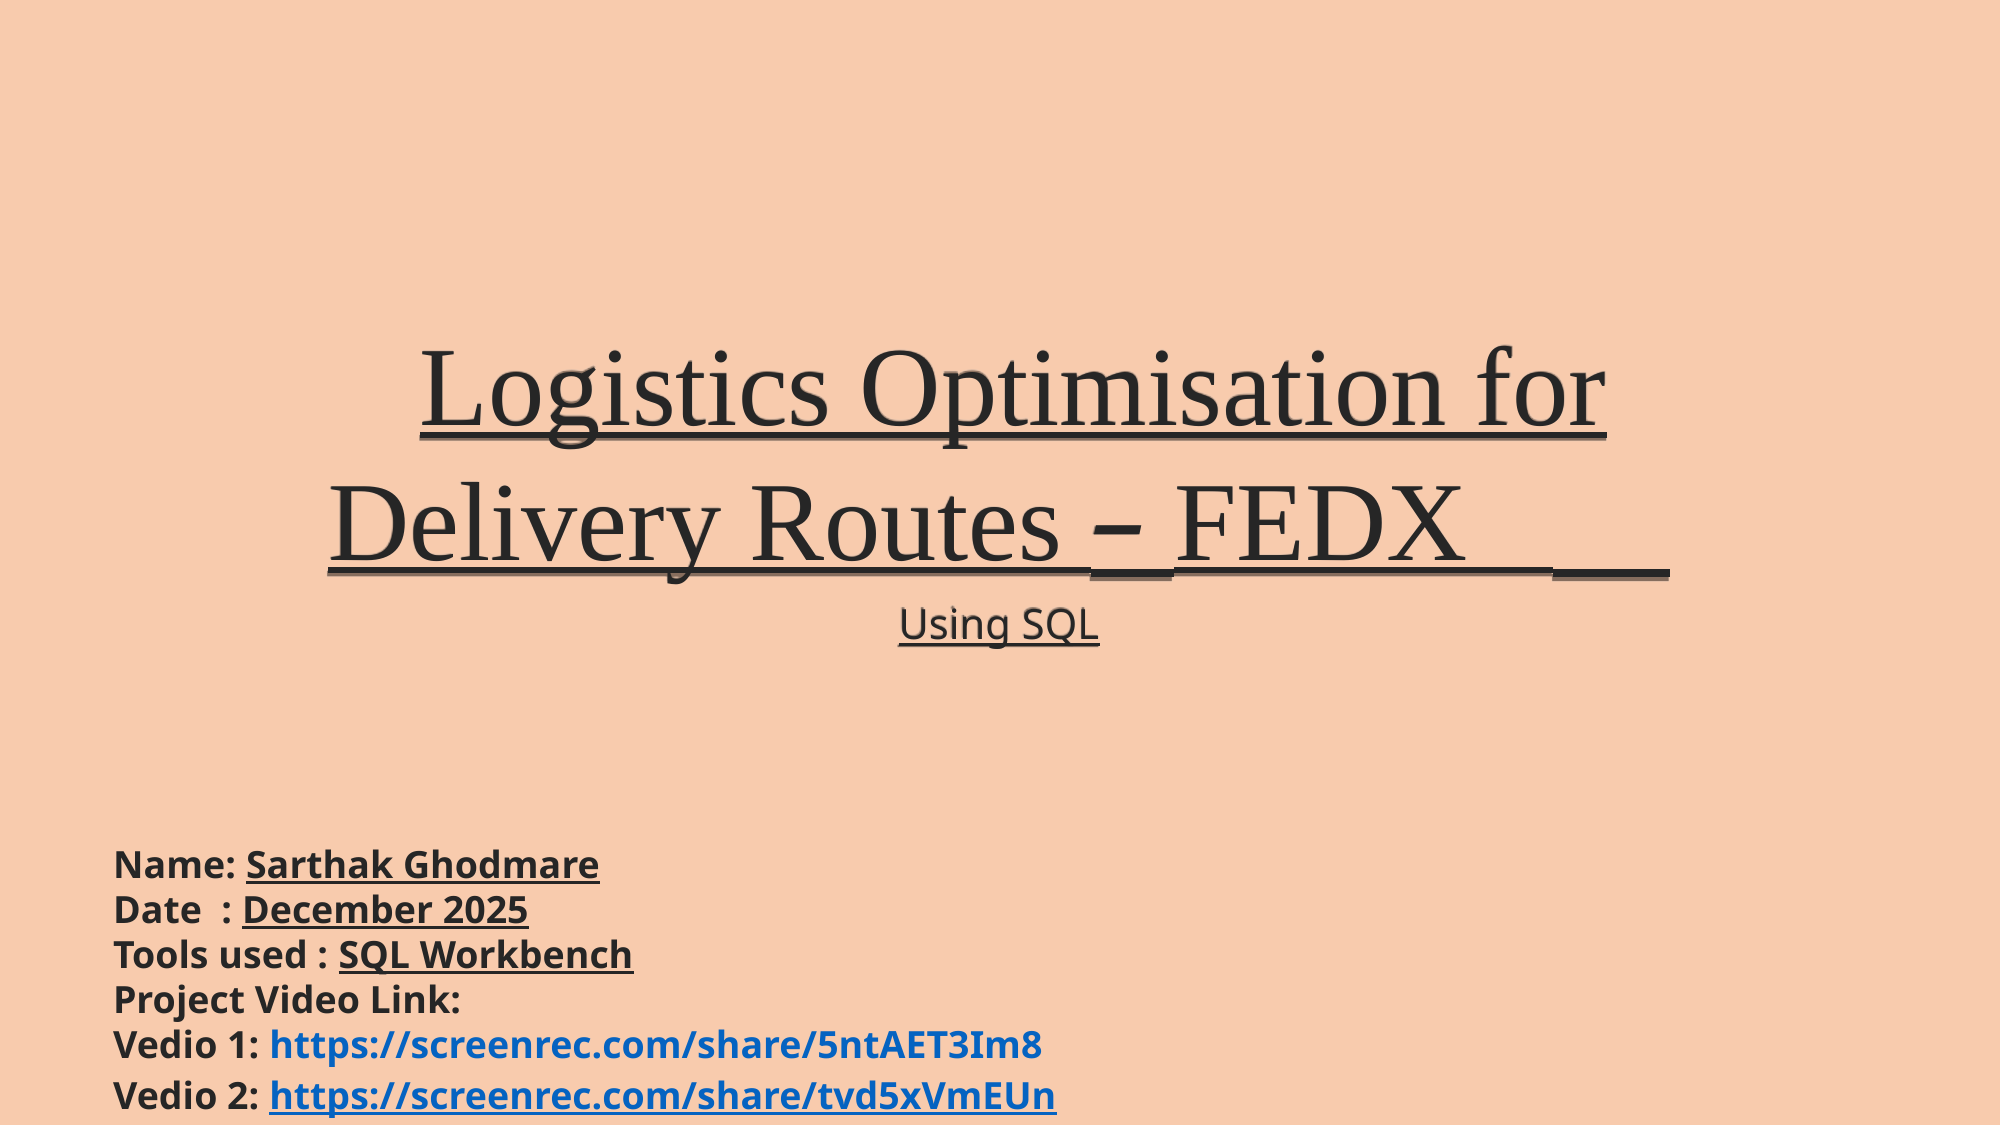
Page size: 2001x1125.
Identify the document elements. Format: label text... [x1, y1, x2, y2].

title Logistics Optimisation for Delivery Routes – FEDX [224, 290, 1774, 590]
subtitle Using SQL [224, 590, 1774, 763]
text_box Name: Sarthak Ghodmare Date : December 2025 Tools used : SQL Workbench Project Video Link: Vedio 1: https://screenrec.com/share/5ntAET3Im8 Vedio 2: https://screenrec.com/share/tvd5xVmEUn [98, 833, 1480, 1125]
